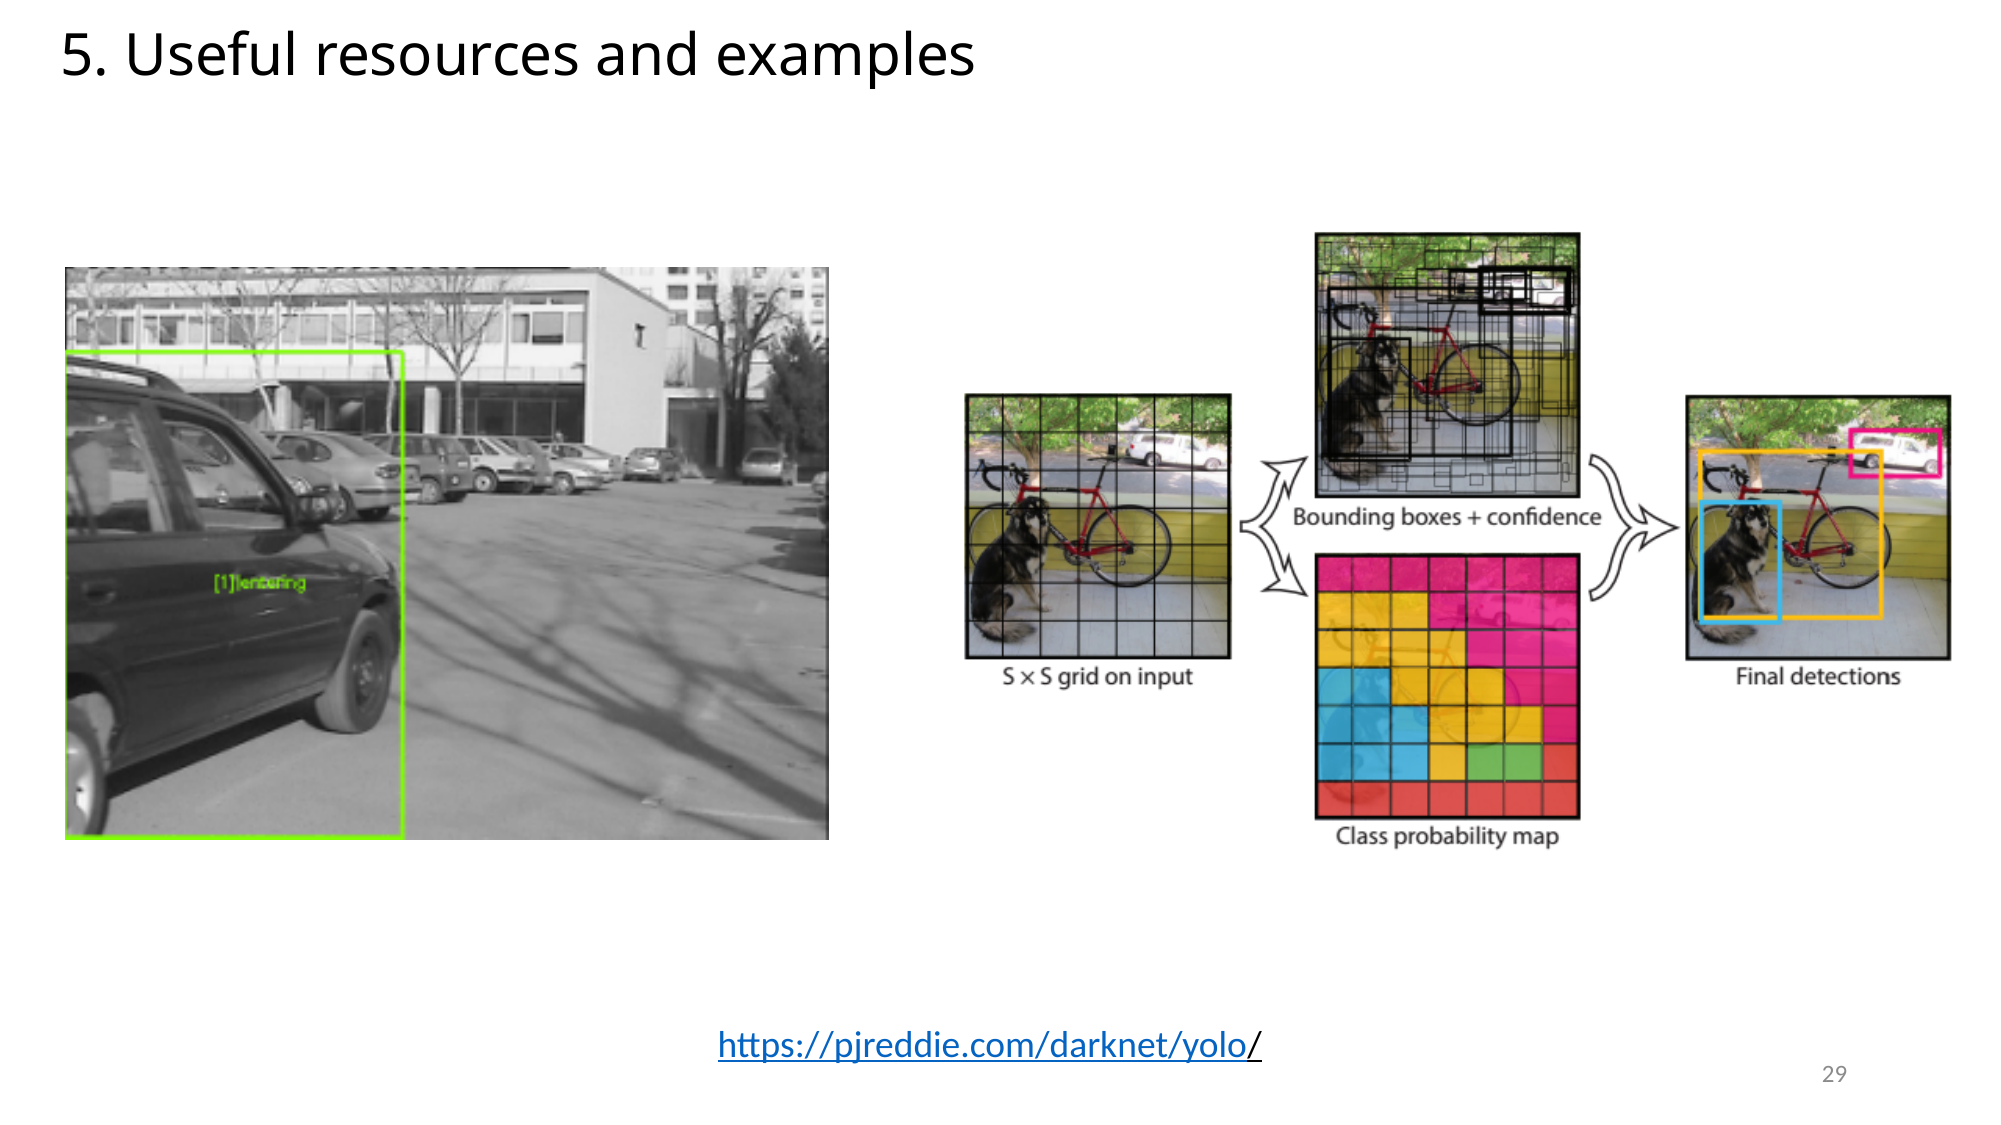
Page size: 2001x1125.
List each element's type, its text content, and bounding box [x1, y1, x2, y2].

text_box 5. Useful resources and examples [0, 0, 1725, 183]
slide_number 29 [1412, 1042, 1863, 1103]
picture [910, 220, 2000, 888]
picture [64, 267, 829, 840]
text_box https://pjreddie.com/darknet/yolo/ [702, 1012, 1286, 1073]
